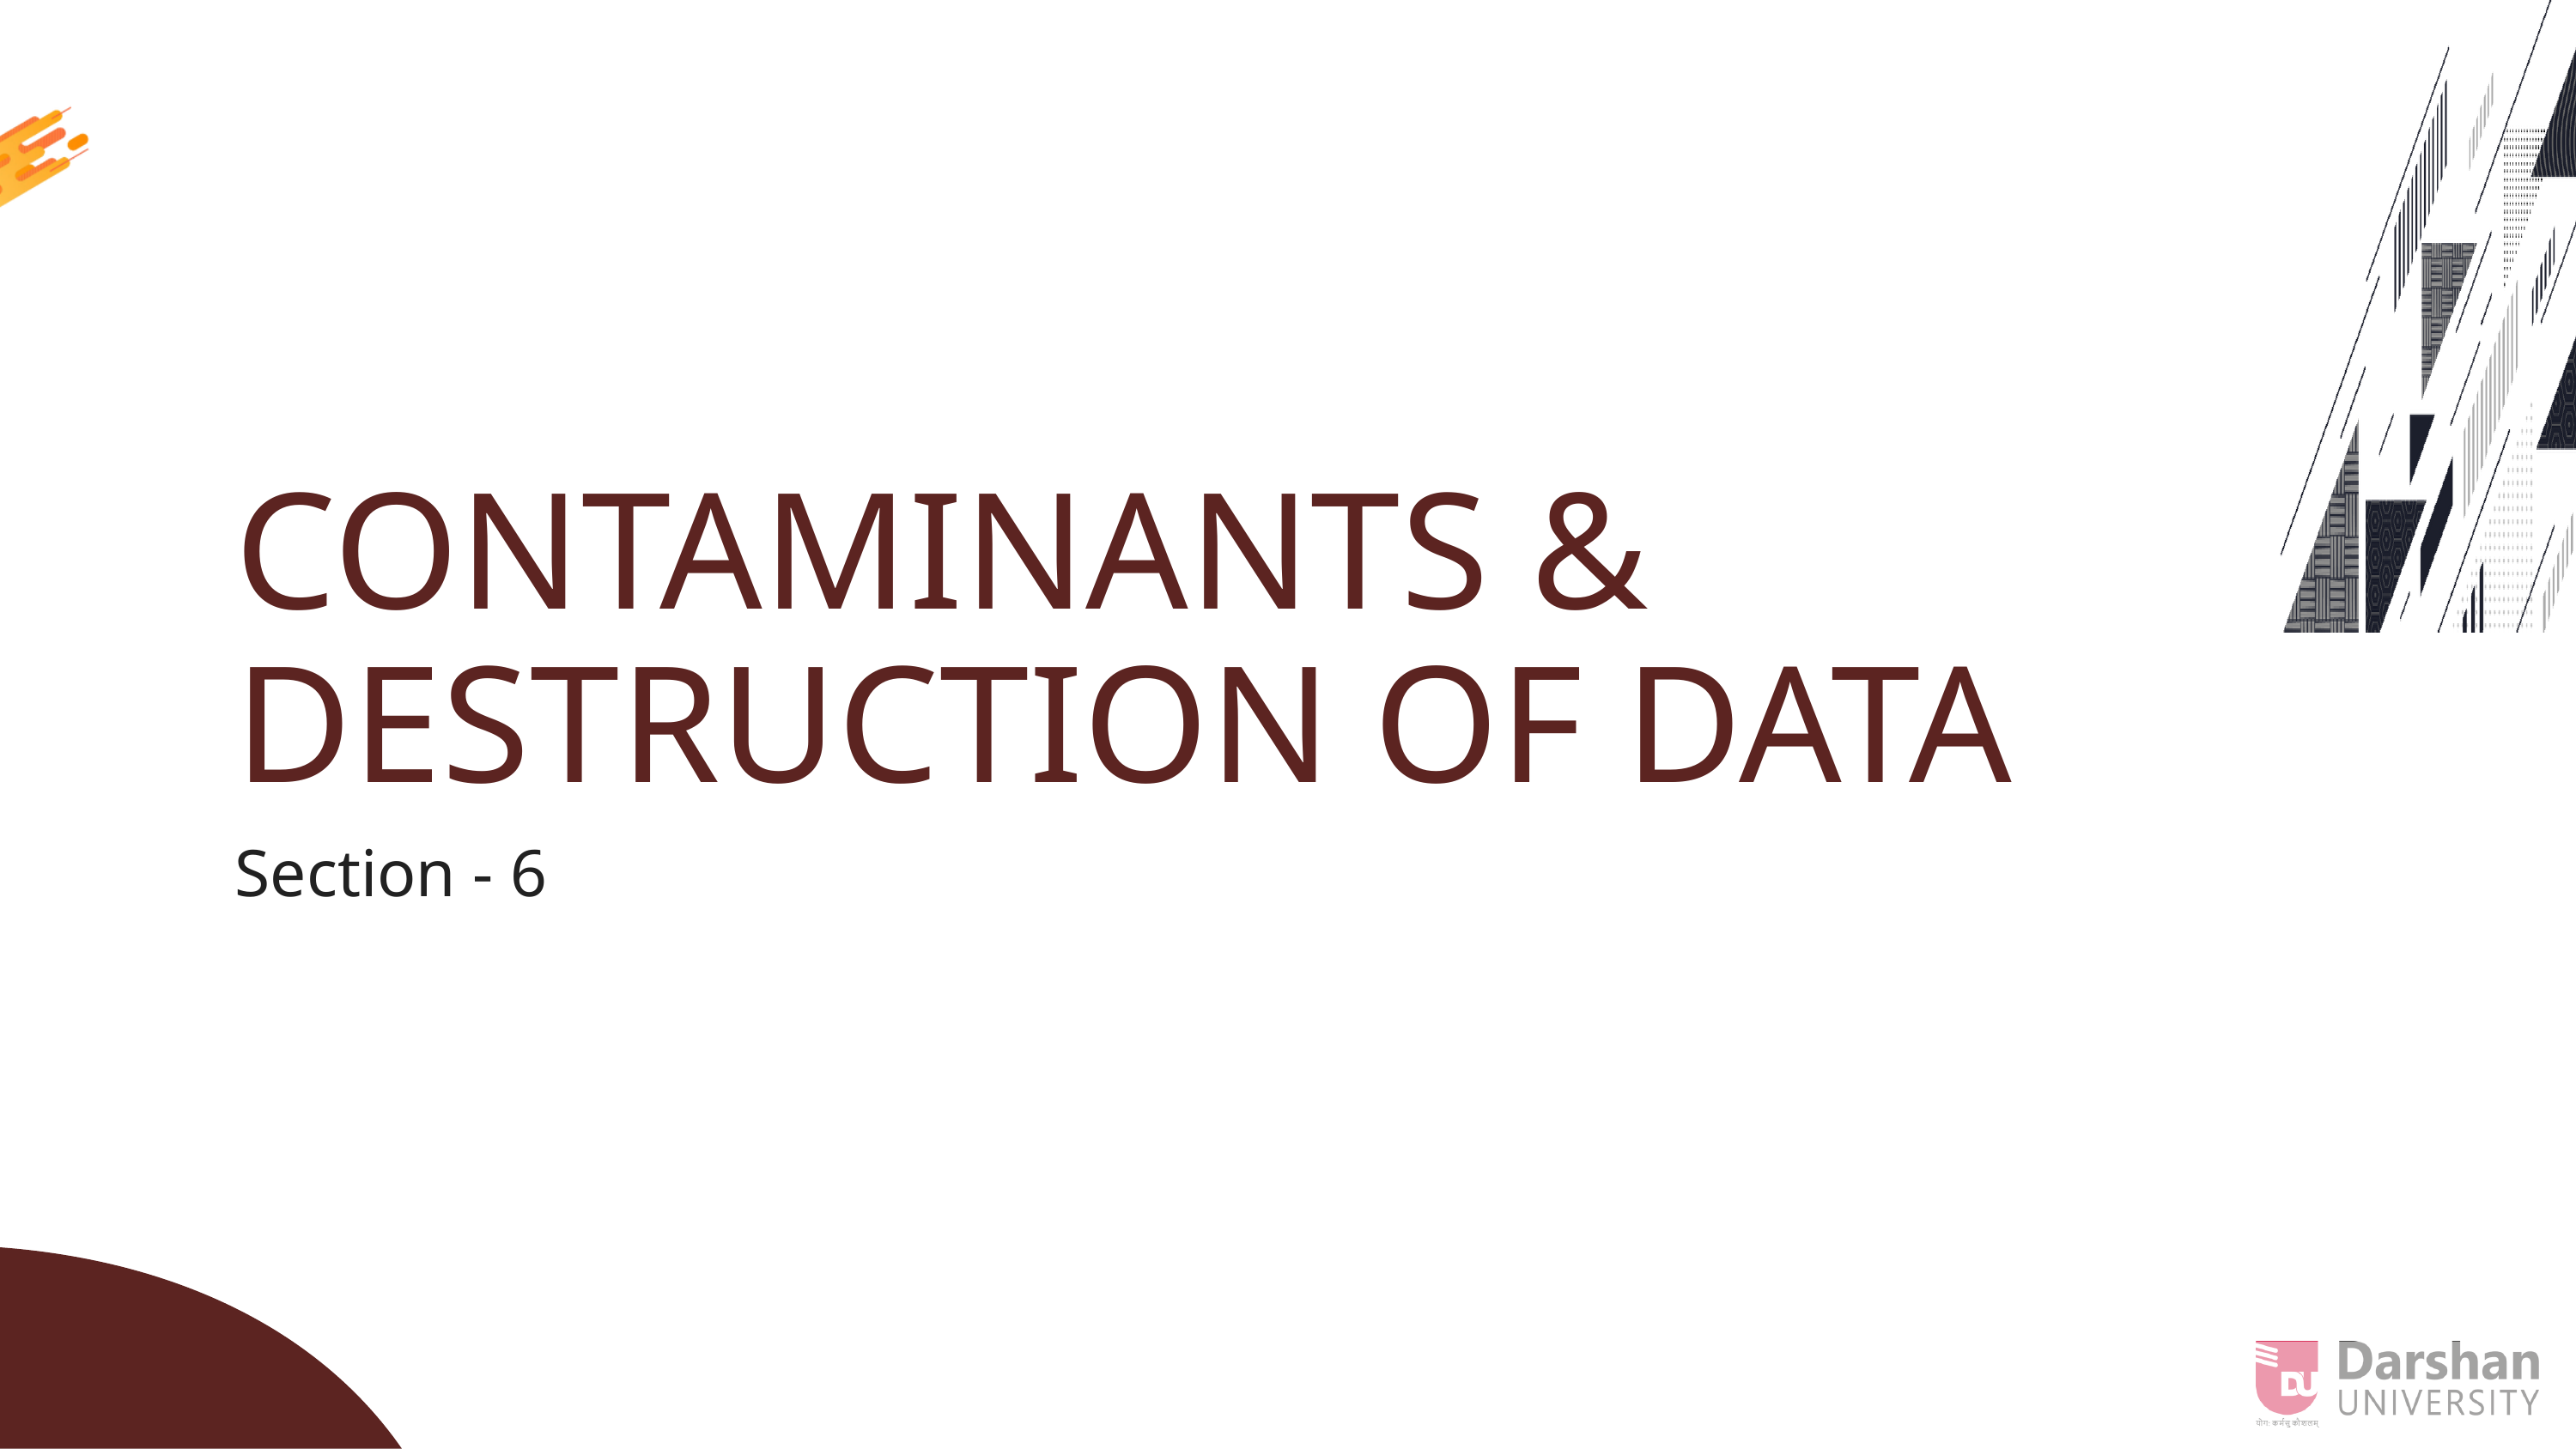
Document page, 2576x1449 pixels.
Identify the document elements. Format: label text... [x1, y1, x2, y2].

text_box CONTAMINANTS & DESTRUCTION OF DATA [234, 467, 2432, 815]
text_box [0, 84, 115, 248]
text_box Section - 6 [234, 840, 2432, 910]
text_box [2256, 1341, 2540, 1428]
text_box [0, 1246, 403, 1449]
text_box [2200, 0, 2576, 633]
